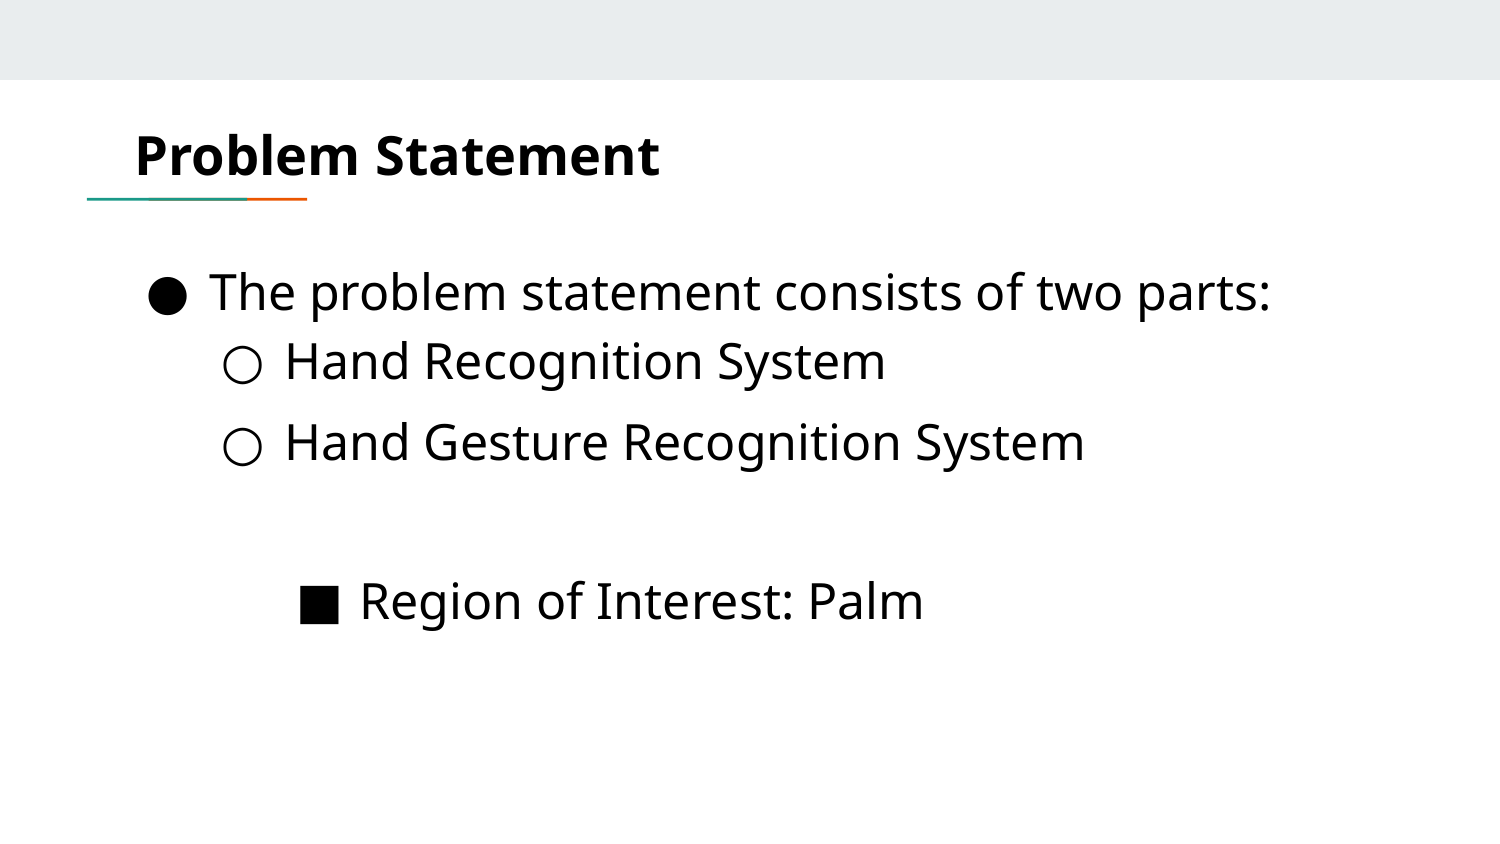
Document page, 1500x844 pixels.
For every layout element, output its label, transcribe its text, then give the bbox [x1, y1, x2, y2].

list The problem statement consists of two parts: Hand Recognition System Hand Gesture Recognition System Region of Interest: Palm [119, 236, 1381, 608]
title Problem Statement [119, 106, 1381, 194]
